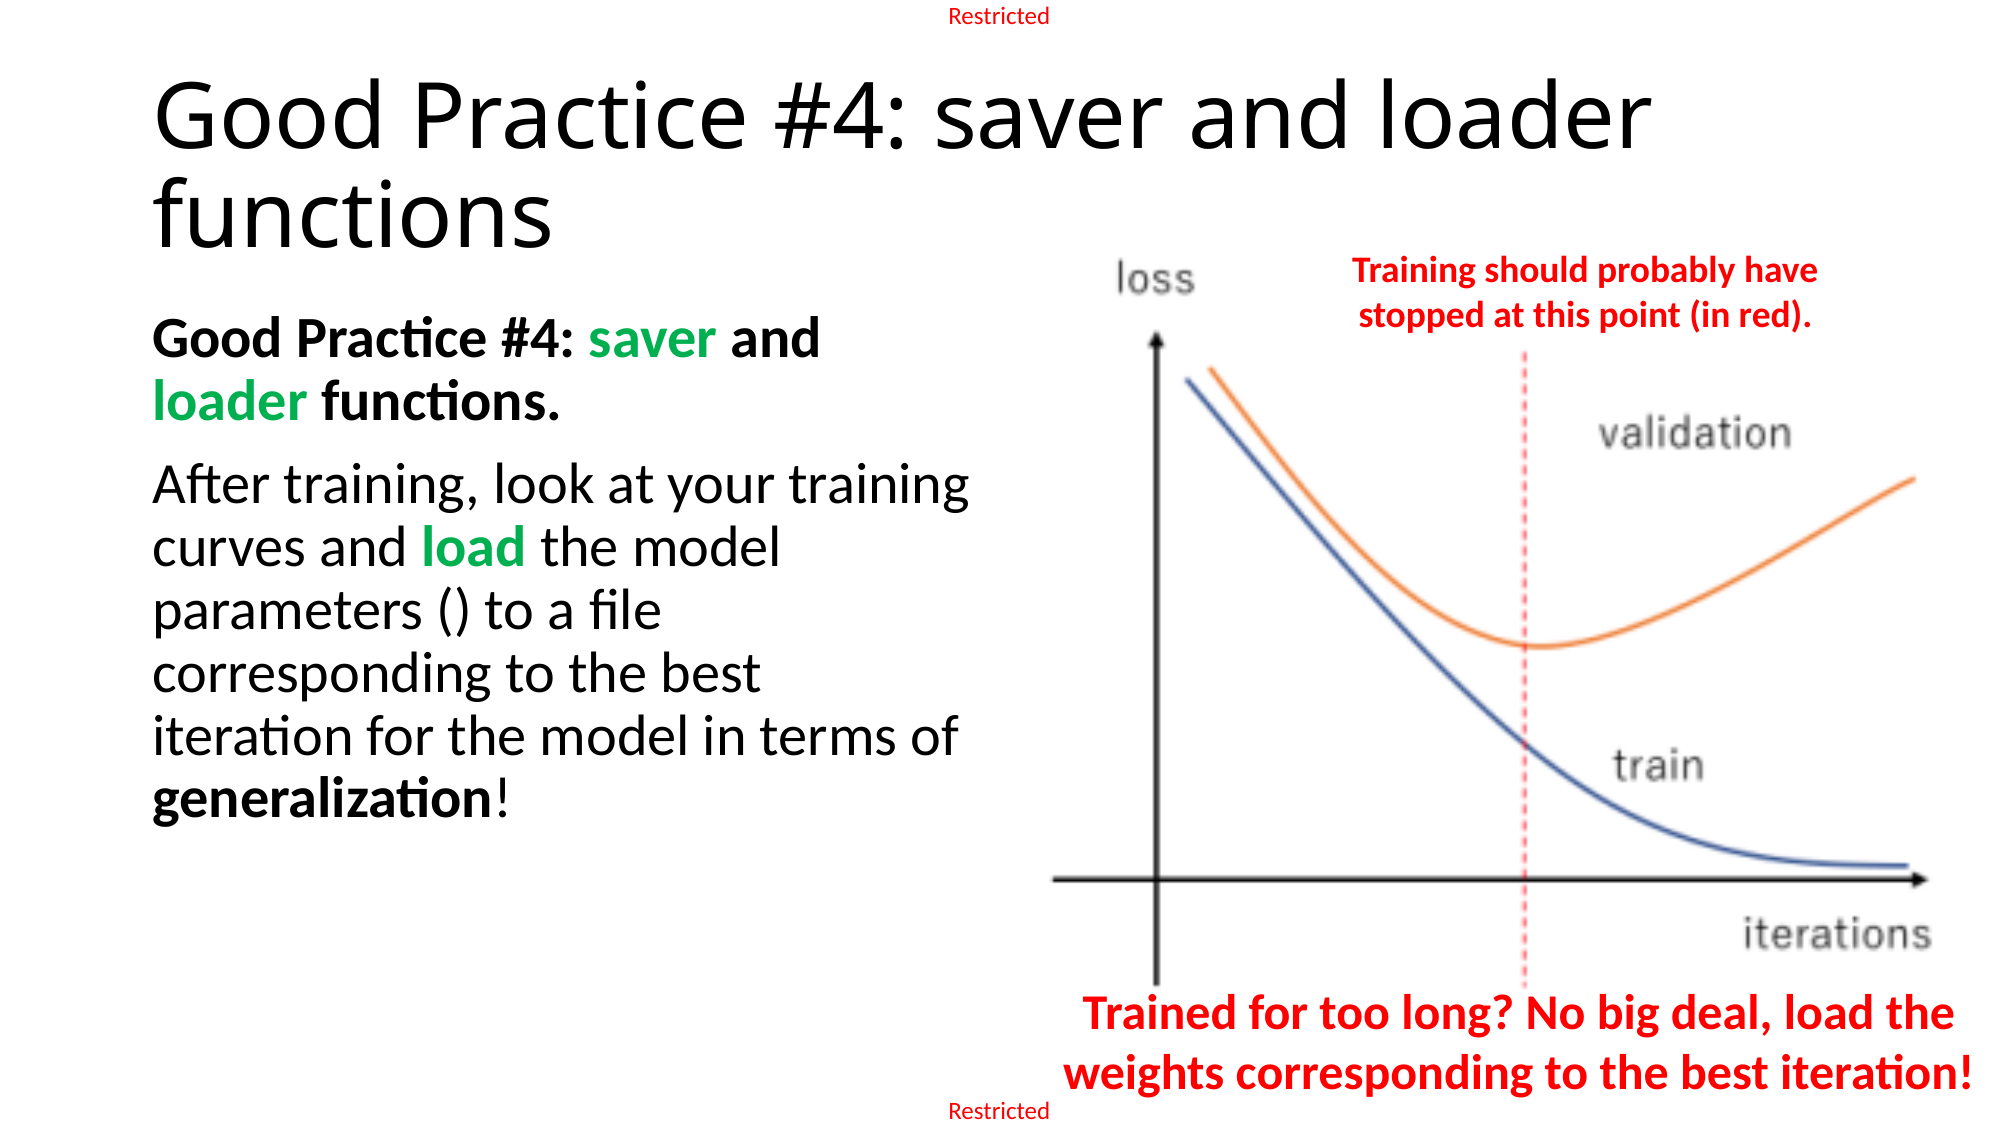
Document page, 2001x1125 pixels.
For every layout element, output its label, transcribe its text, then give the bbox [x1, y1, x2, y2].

title Good Practice #4: saver and loader functions [137, 59, 1863, 278]
text_box Trained for too long? No big deal, load the weights corresponding to the best iteration! [1032, 971, 2000, 1107]
picture [1026, 237, 1967, 1040]
